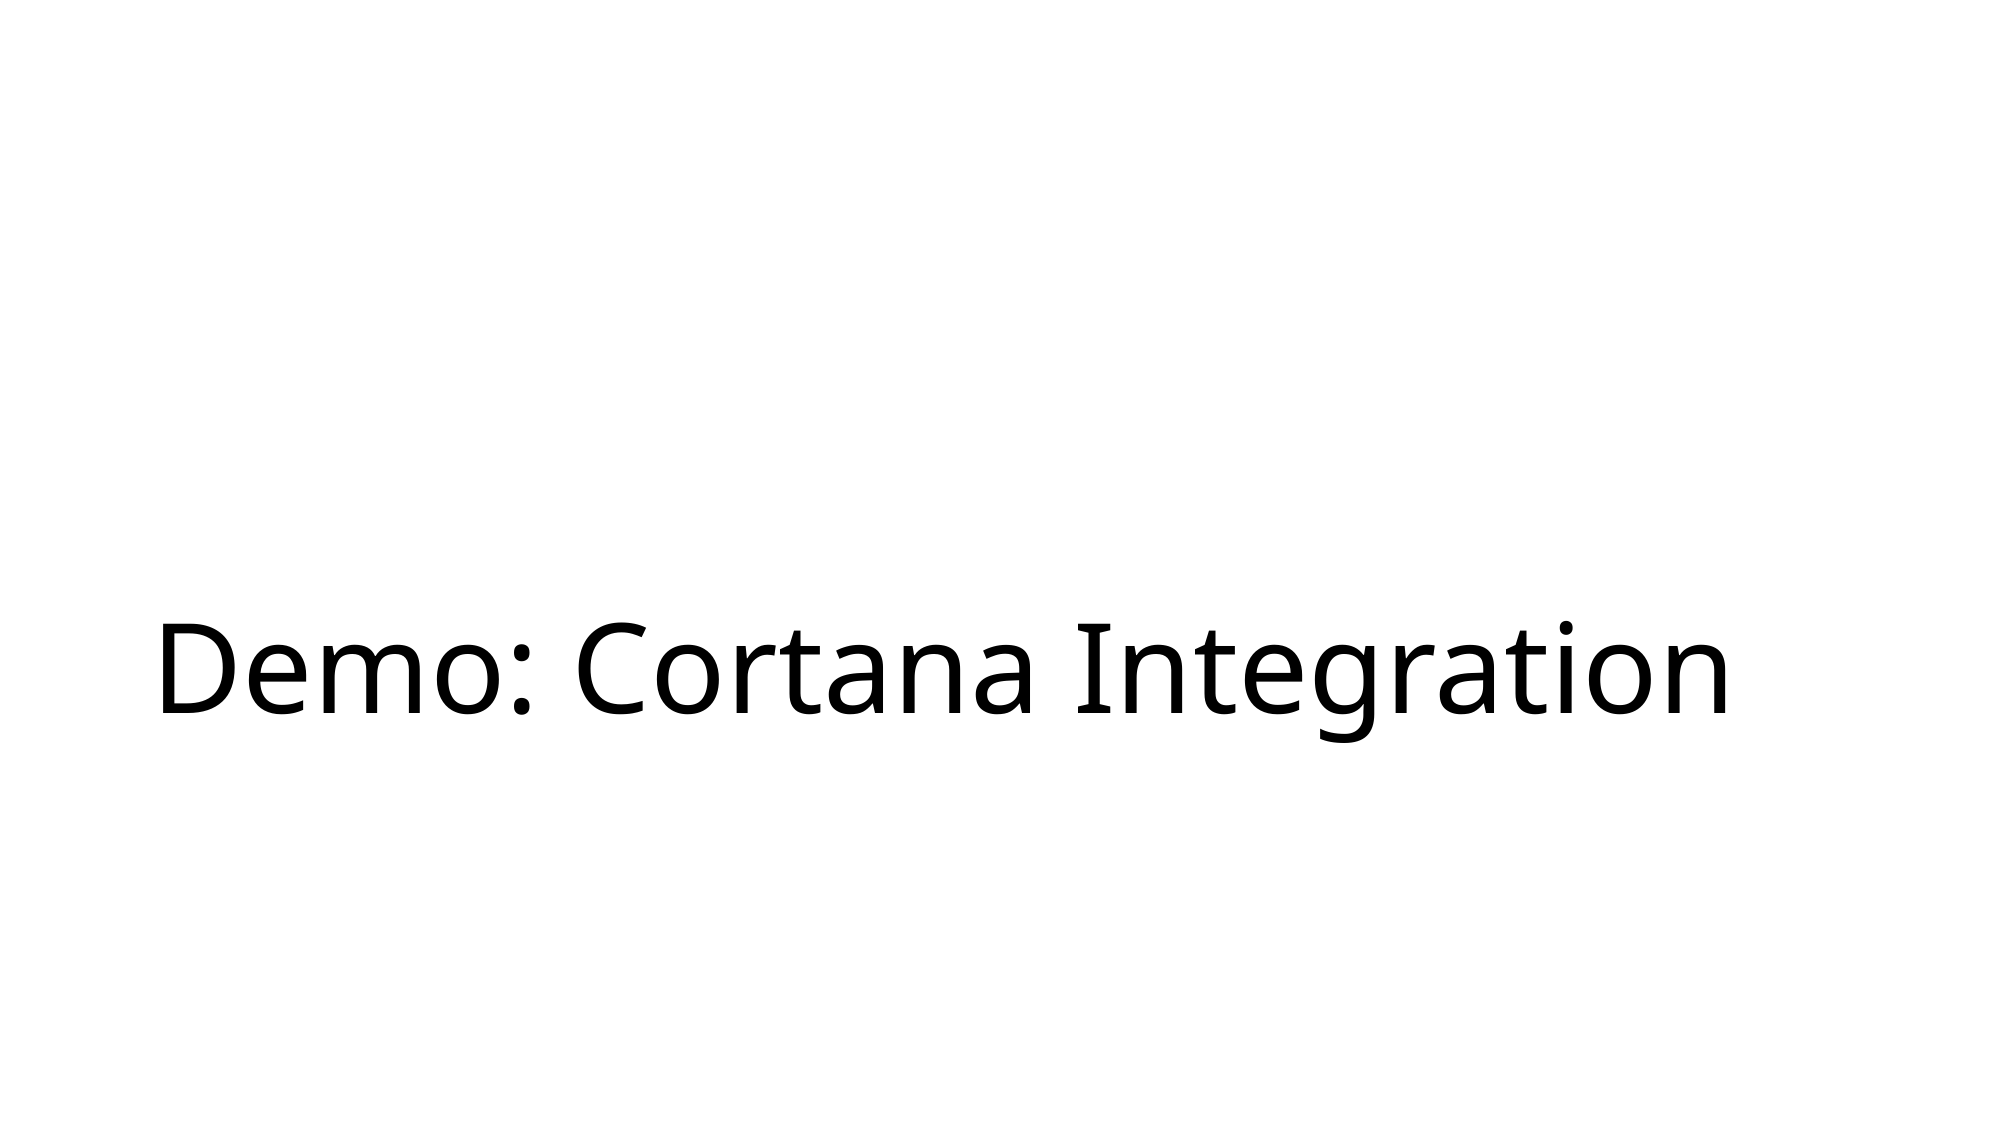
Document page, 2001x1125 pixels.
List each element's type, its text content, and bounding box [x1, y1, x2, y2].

title Demo: Cortana Integration [136, 280, 1862, 749]
